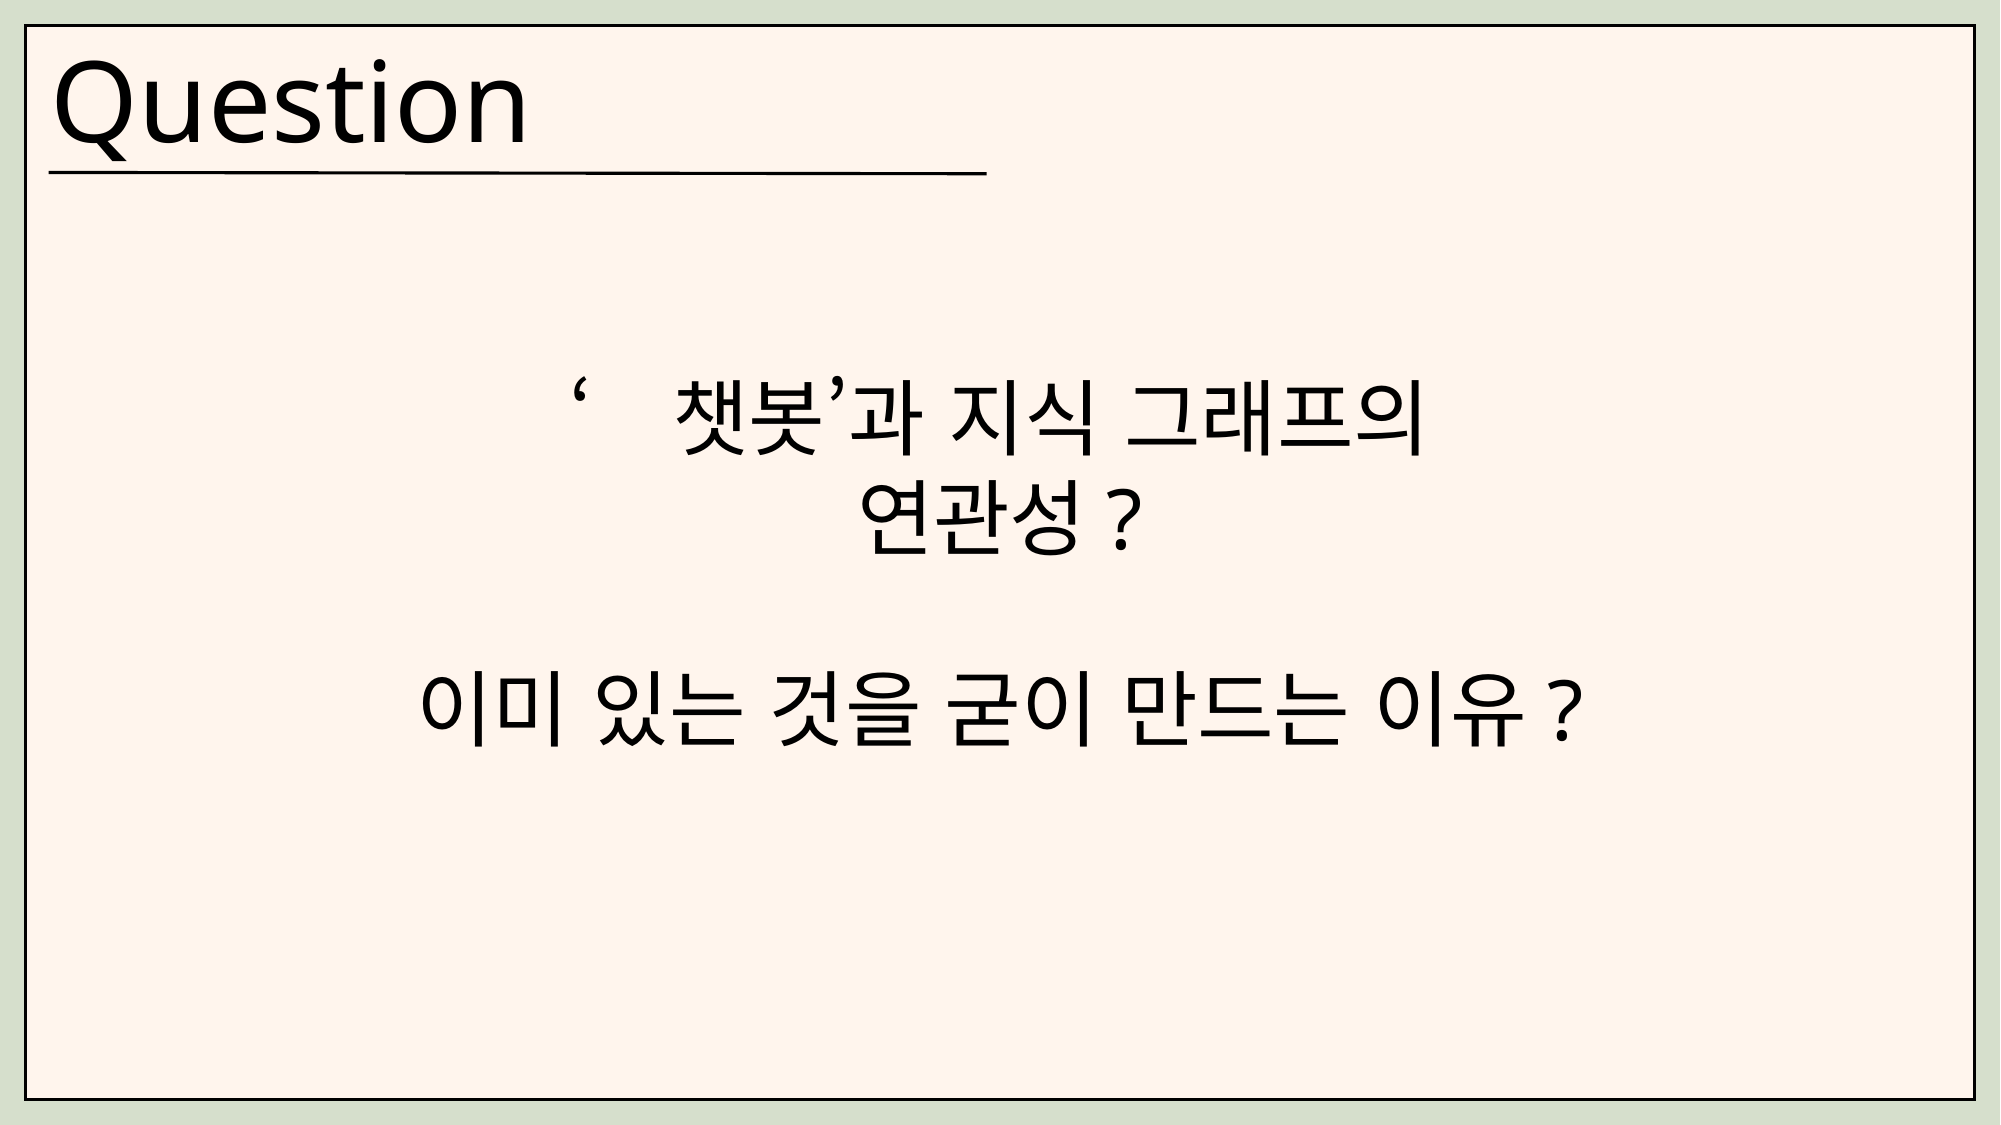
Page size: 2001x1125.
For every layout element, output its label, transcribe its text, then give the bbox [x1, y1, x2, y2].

text_box 이미 있는 것을 굳이 만드는 이유? [358, 649, 1641, 765]
text_box [24, 25, 1975, 1100]
text_box Question [36, 22, 987, 173]
text_box ‘챗봇’과 지식 그래프의 연관성? [472, 358, 1528, 574]
